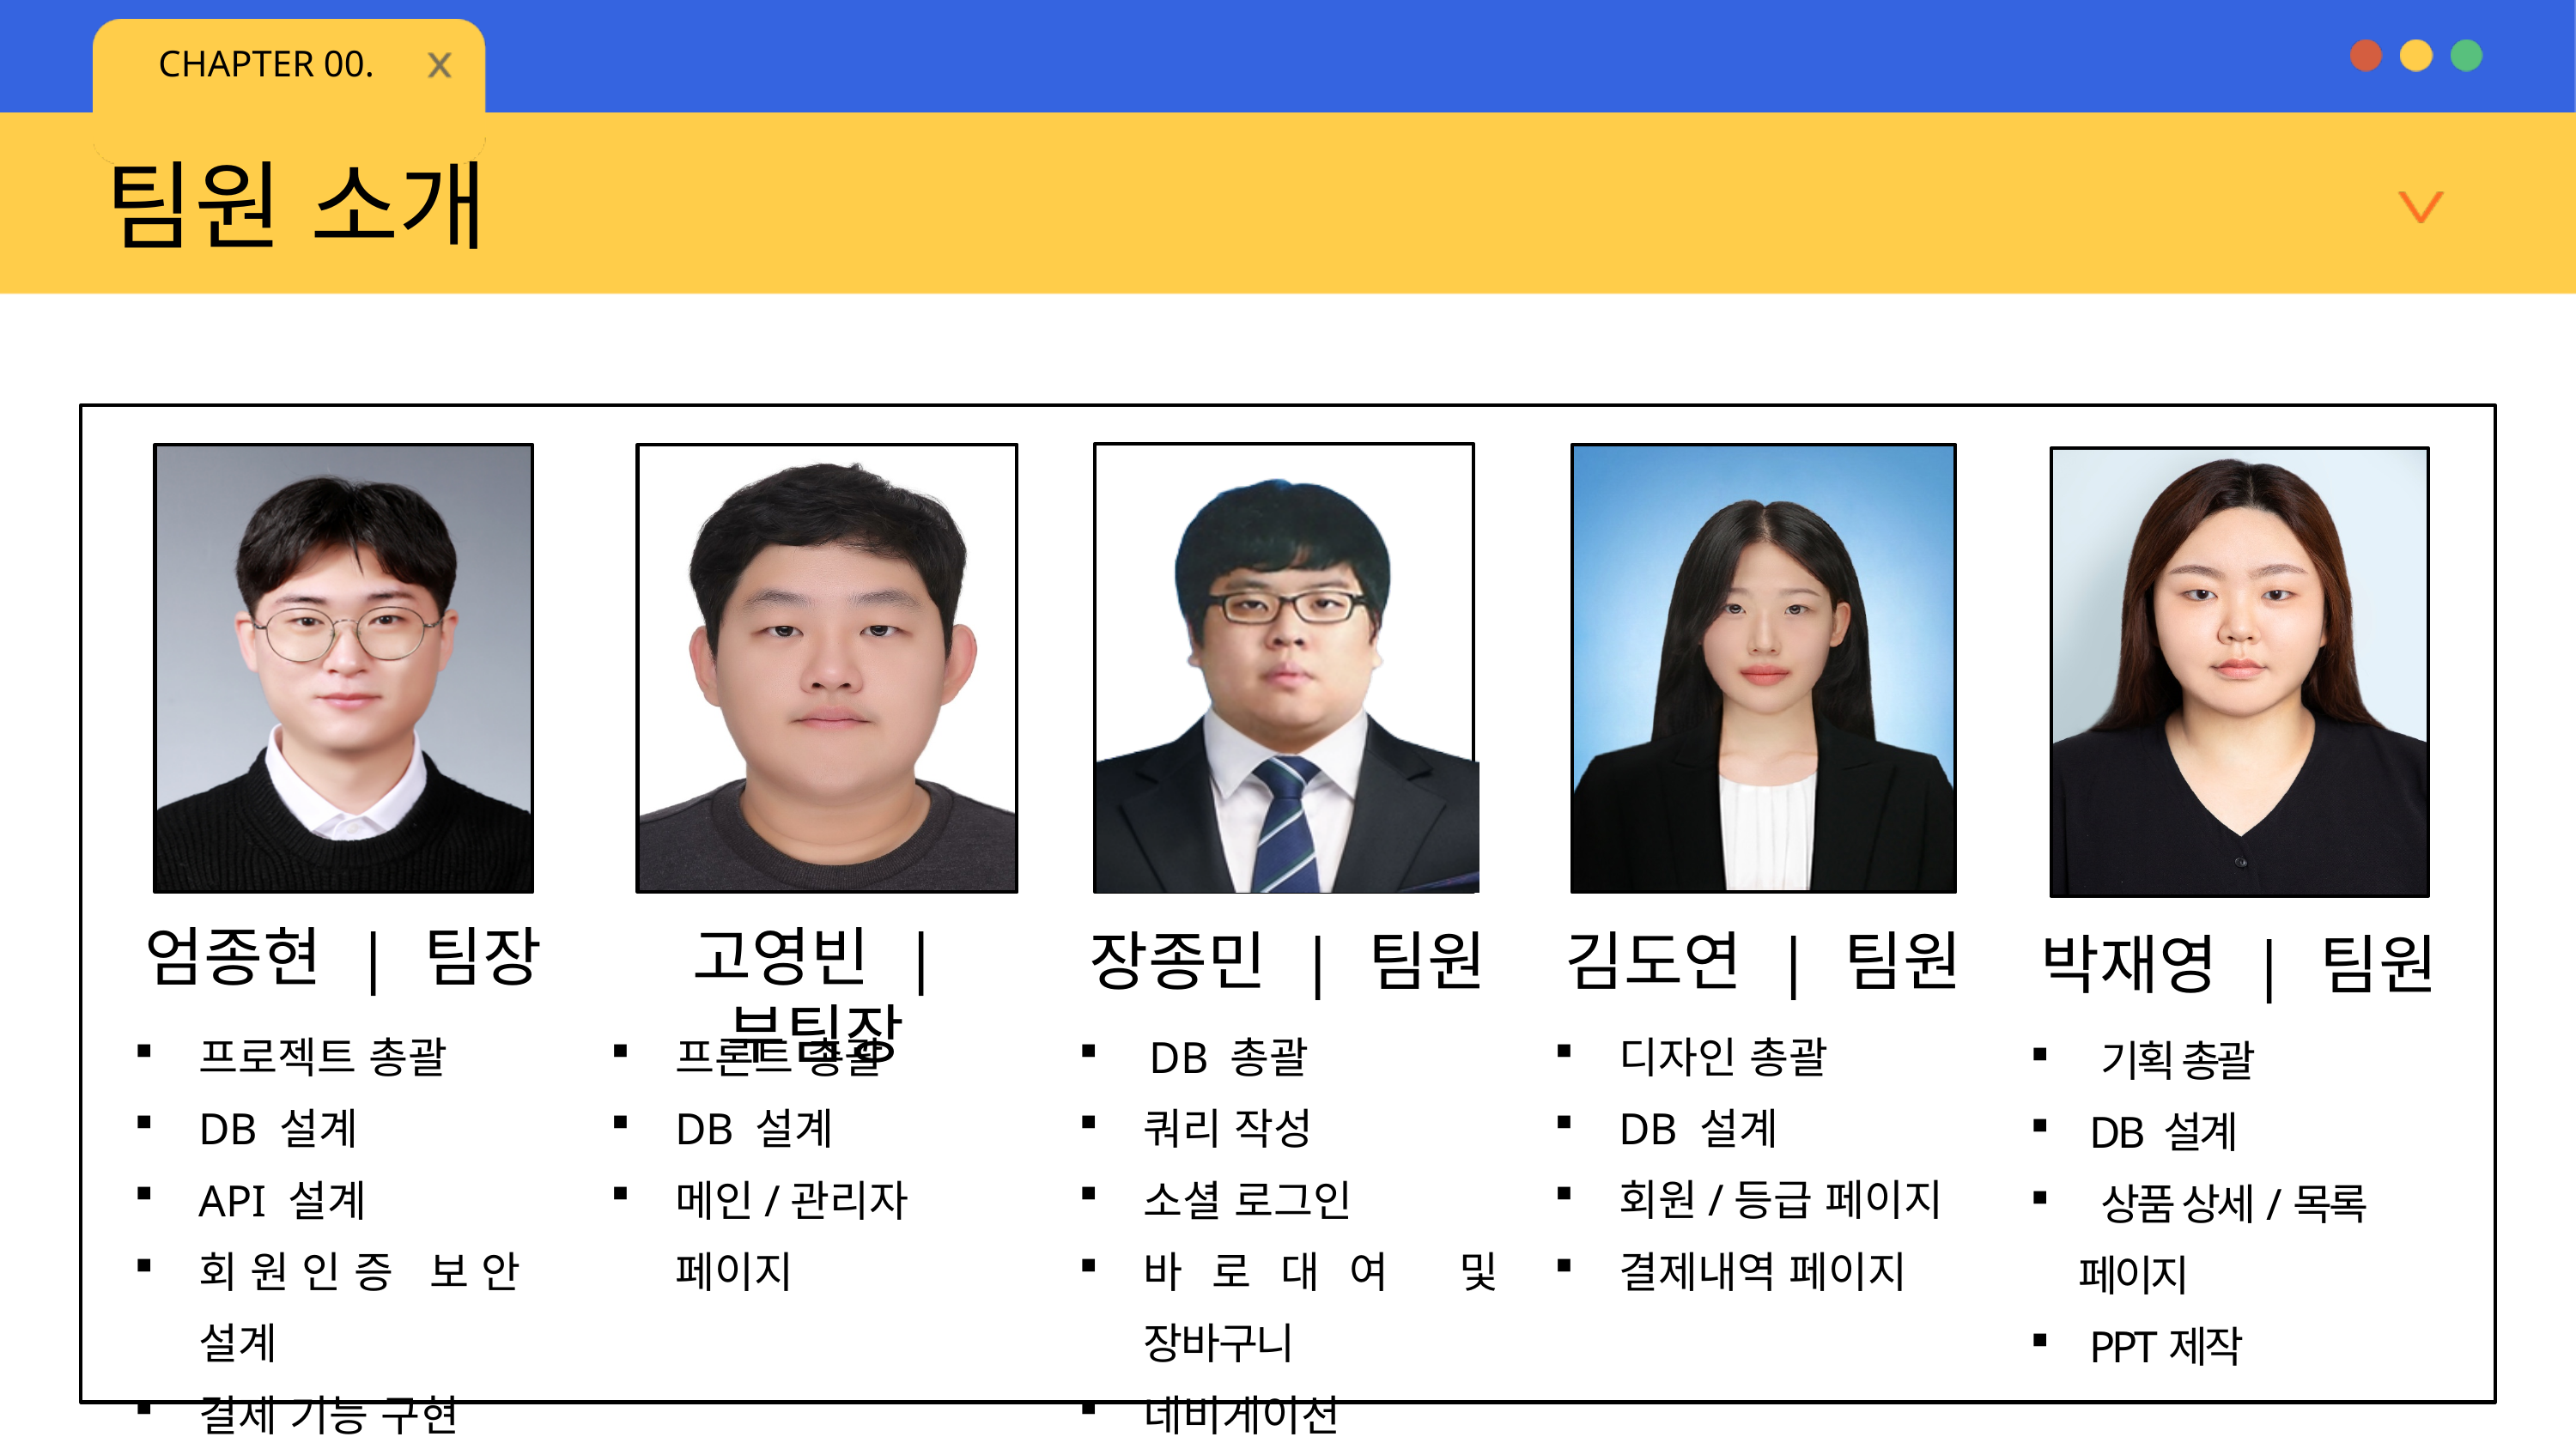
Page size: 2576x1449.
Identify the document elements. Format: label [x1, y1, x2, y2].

text_box [597, 446, 1035, 1302]
text_box [0, 0, 2576, 312]
text_box [2017, 450, 2463, 1307]
text_box [121, 446, 567, 1375]
text_box [1066, 446, 1510, 1375]
text_box [79, 403, 2497, 1404]
text_box [1541, 446, 1986, 1302]
